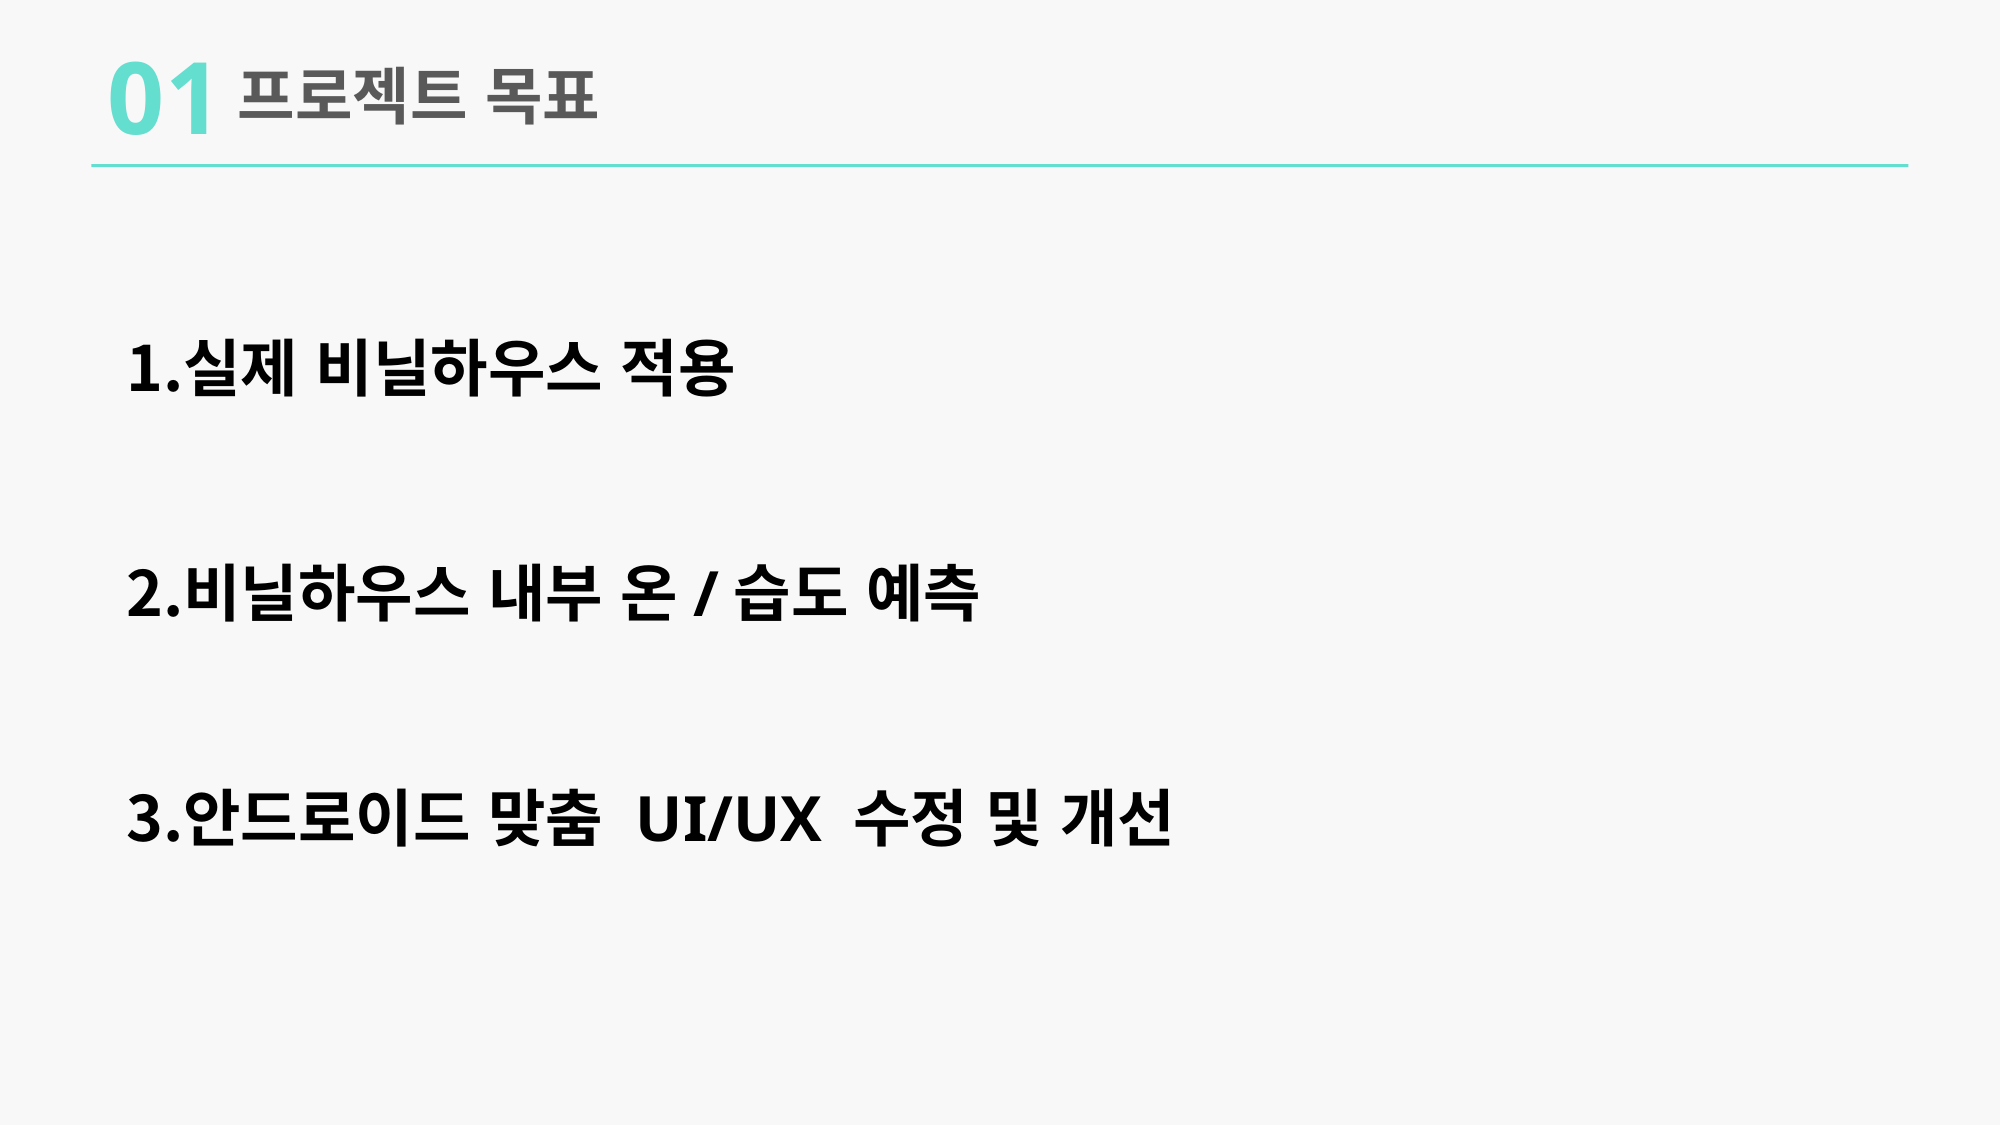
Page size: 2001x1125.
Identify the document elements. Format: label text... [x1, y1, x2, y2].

text_box [90, 163, 1909, 168]
text_box 실제 비닐하우스 적용 비닐하우스 내부 온/습도 예측 안드로이드 맞춤 UI/UX 수정 및 개선 [111, 321, 1742, 862]
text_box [91, 27, 1075, 164]
